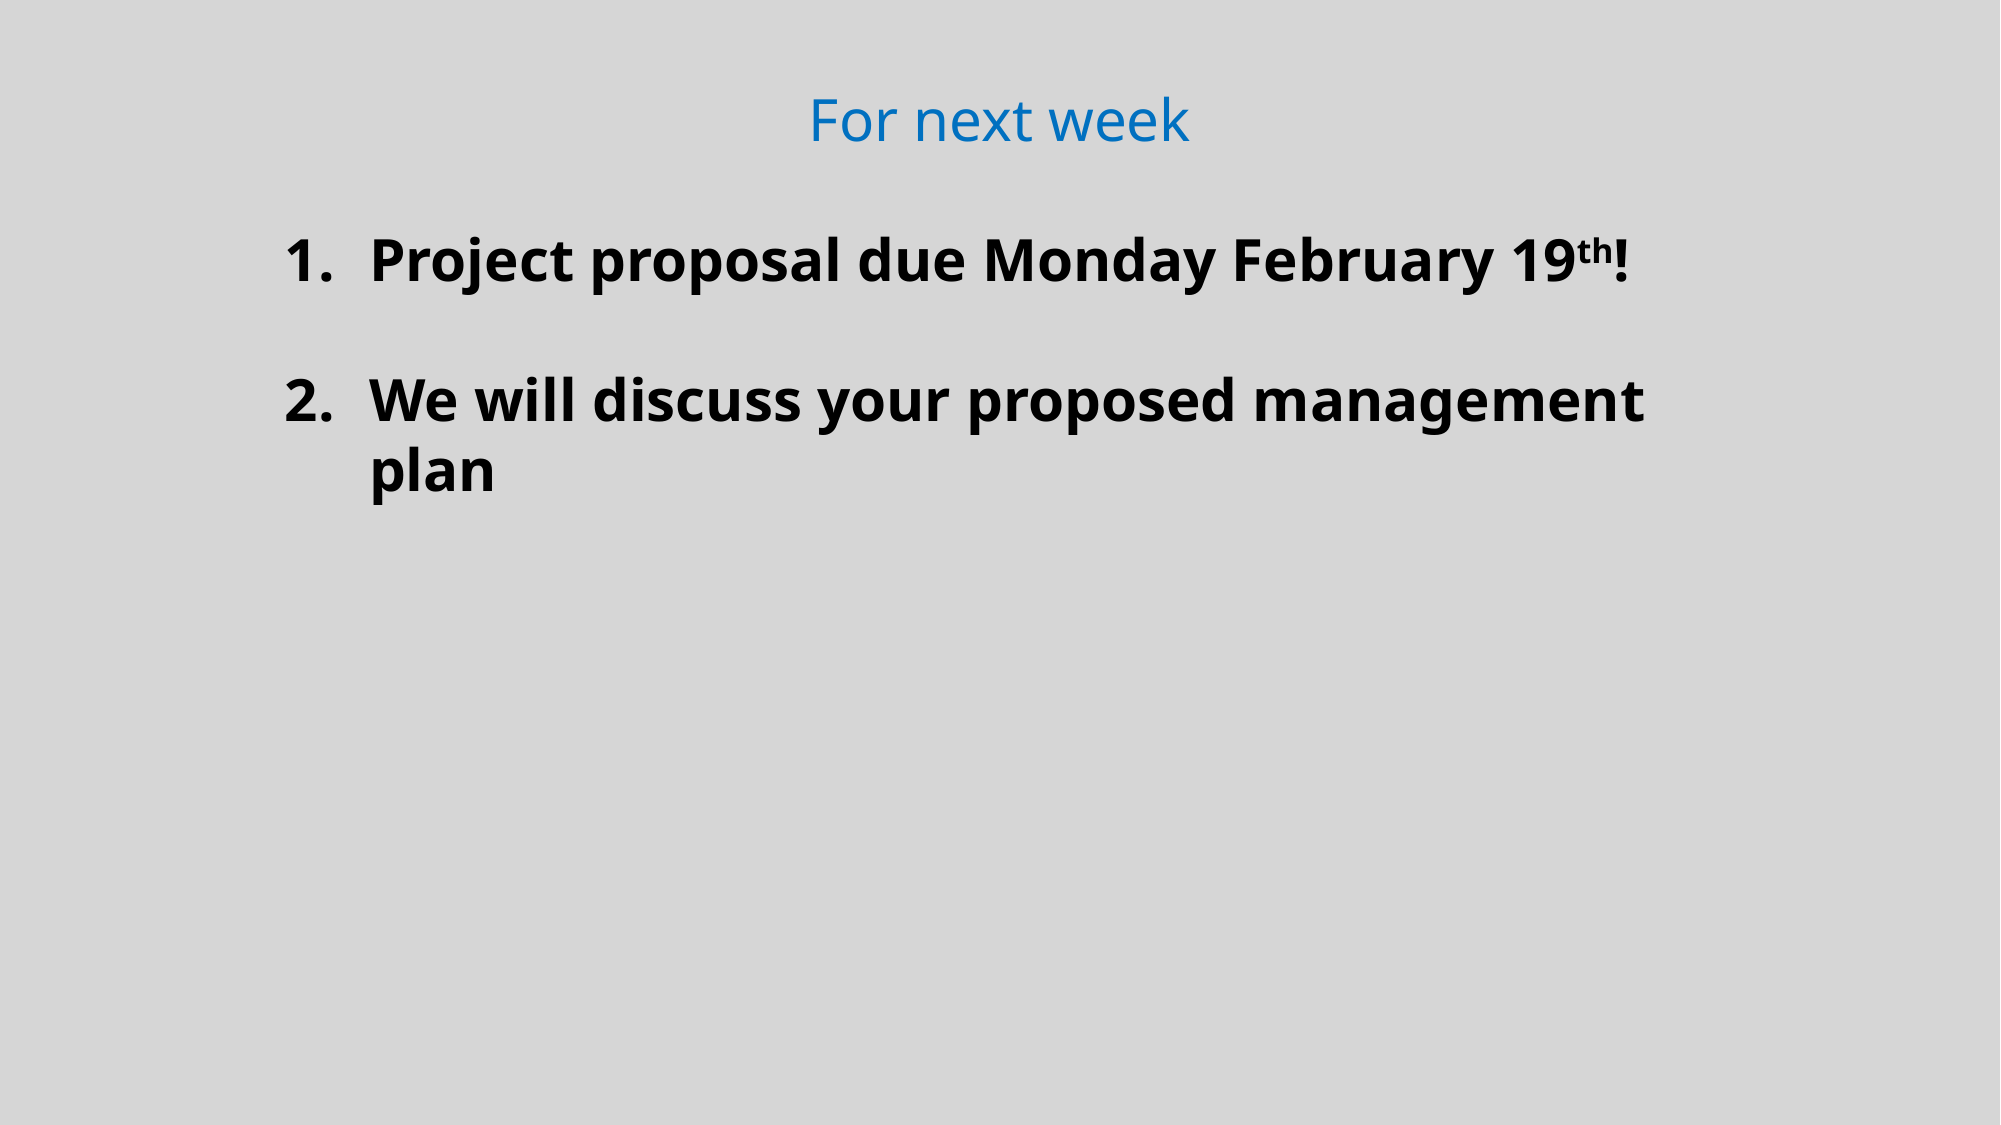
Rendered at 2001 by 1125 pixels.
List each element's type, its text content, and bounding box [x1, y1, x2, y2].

text_box For next week Project proposal due Monday February 19th! We will discuss your proposed management plan [270, 75, 1730, 511]
